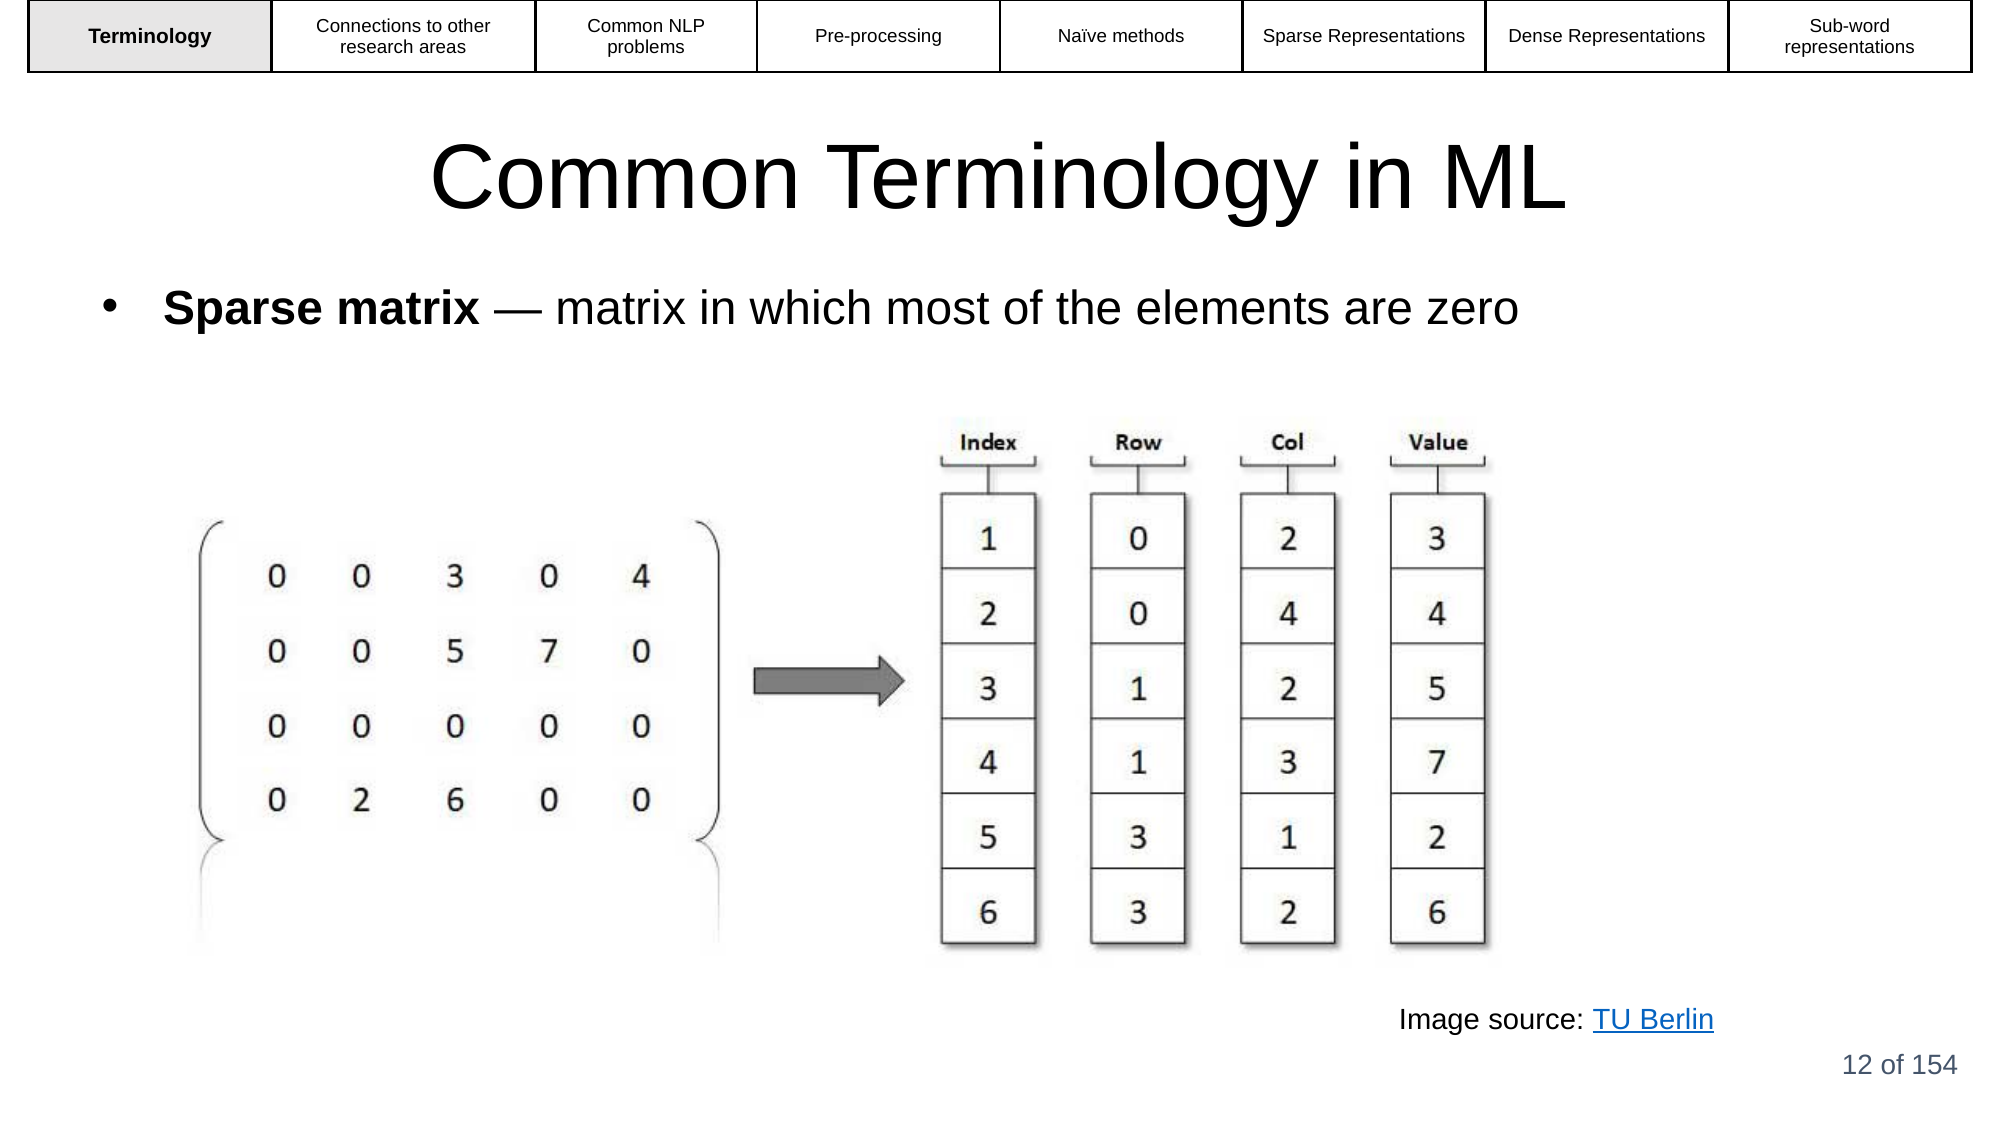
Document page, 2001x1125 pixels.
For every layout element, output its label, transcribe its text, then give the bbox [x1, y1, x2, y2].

text_box Image source: TU Berlin [1383, 985, 1737, 1051]
table_header Pre-processing [758, 1, 999, 71]
table_header Connections to other research areas [273, 1, 534, 71]
table_header Naïve methods [1001, 1, 1241, 71]
slide_number ‹#› of 154 [1708, 1019, 1974, 1106]
table_header Sparse Representations [1244, 1, 1484, 71]
title Common Terminology in ML [68, 97, 1932, 223]
table_header Terminology [30, 1, 270, 71]
table_header Common NLP problems [537, 1, 756, 71]
table_header Sub-word representations [1730, 1, 1970, 71]
table_header Dense Representations [1487, 1, 1727, 71]
picture [153, 404, 1536, 986]
list Sparse matrix — matrix in which most of the elements are zero [68, 247, 1932, 995]
